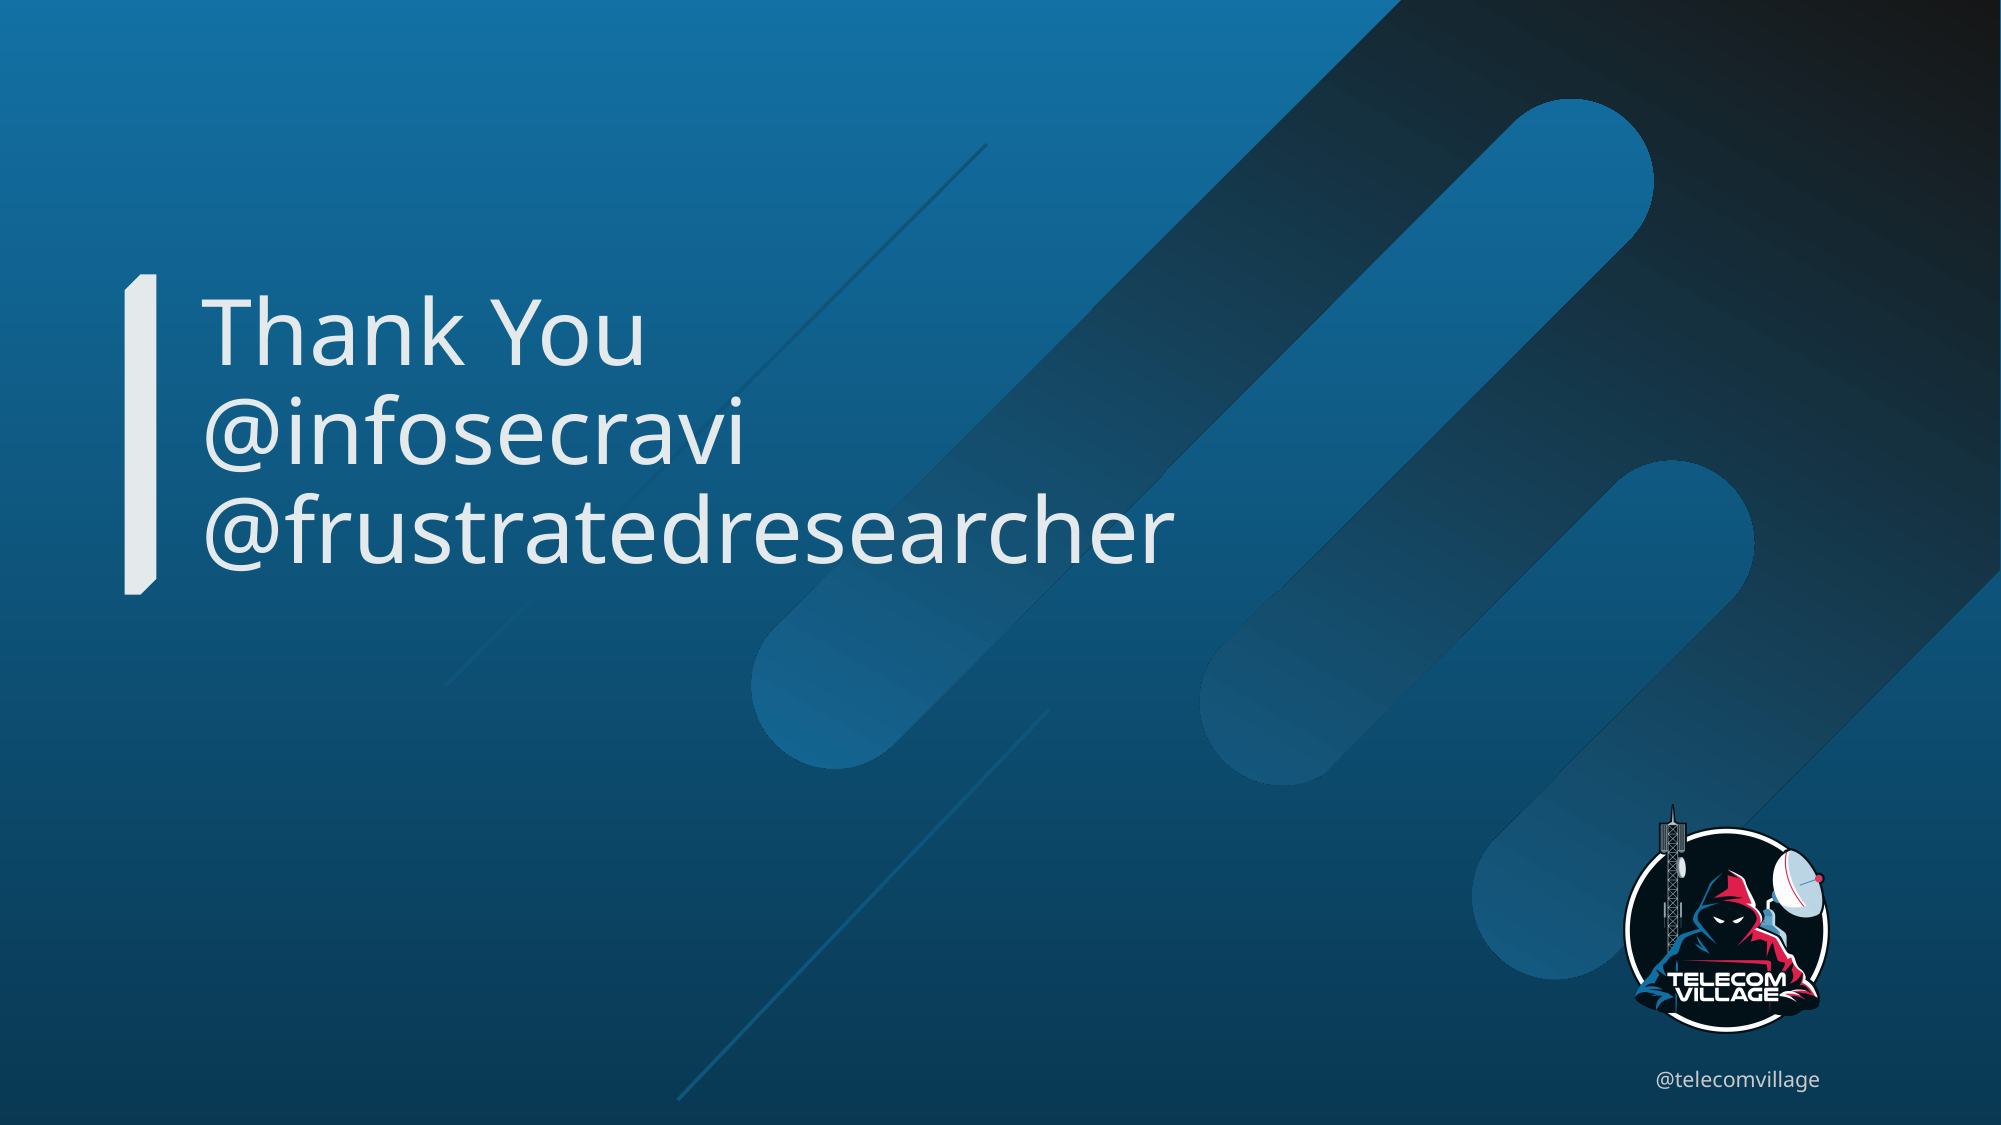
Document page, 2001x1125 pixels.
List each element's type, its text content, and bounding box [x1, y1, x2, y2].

picture [1623, 804, 1830, 1034]
title Thank You @infosecravi @frustratedresearcher [186, 325, 1298, 544]
